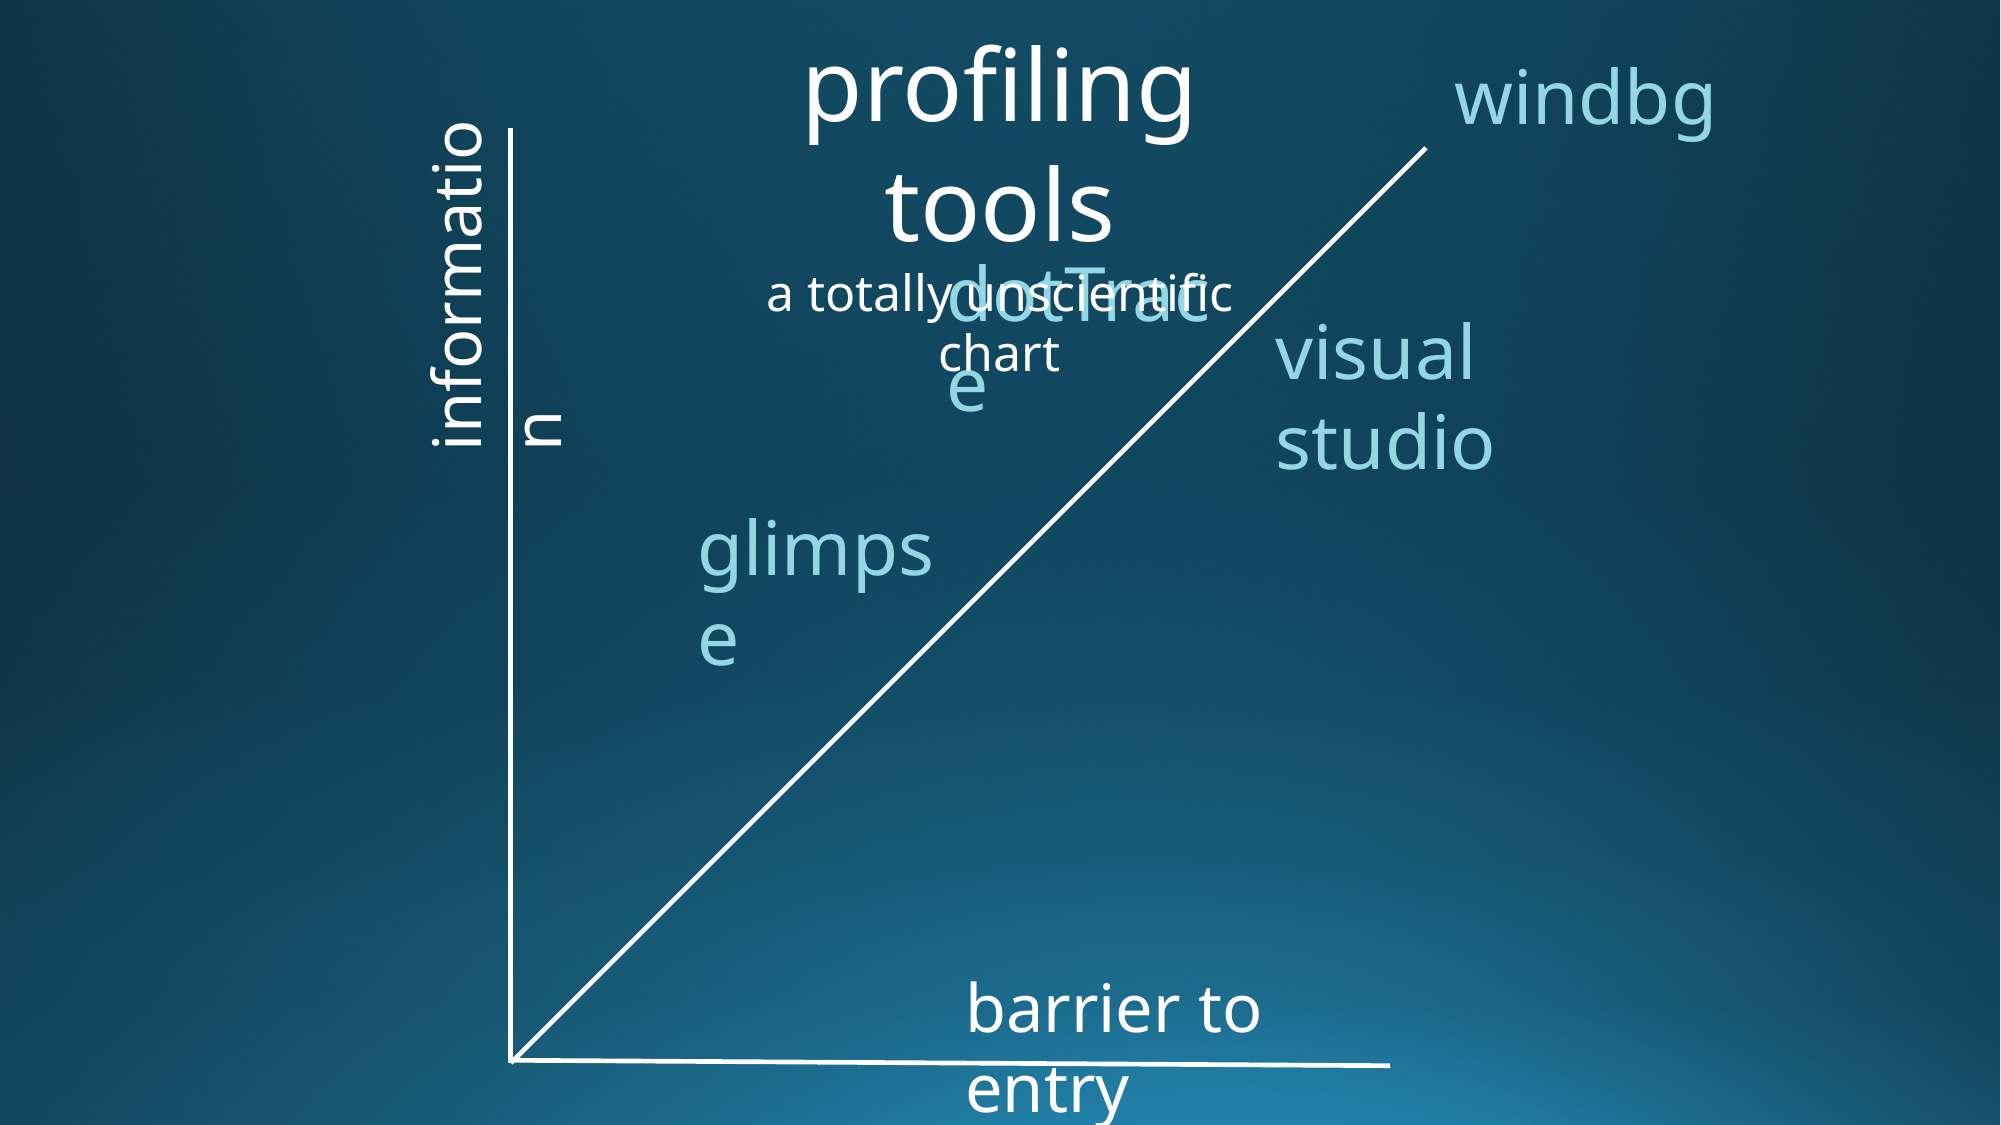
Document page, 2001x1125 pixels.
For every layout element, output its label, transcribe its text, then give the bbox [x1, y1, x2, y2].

text_box information [407, 94, 583, 466]
text_box barrier to entry [950, 1063, 1402, 1125]
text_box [510, 147, 1427, 1063]
text_box visual studio [1427, 297, 1706, 492]
picture [0, 0, 2001, 1125]
text_box windbg [1439, 41, 1884, 147]
text_box profiling tools a totally unscientific chart [691, 14, 1309, 147]
